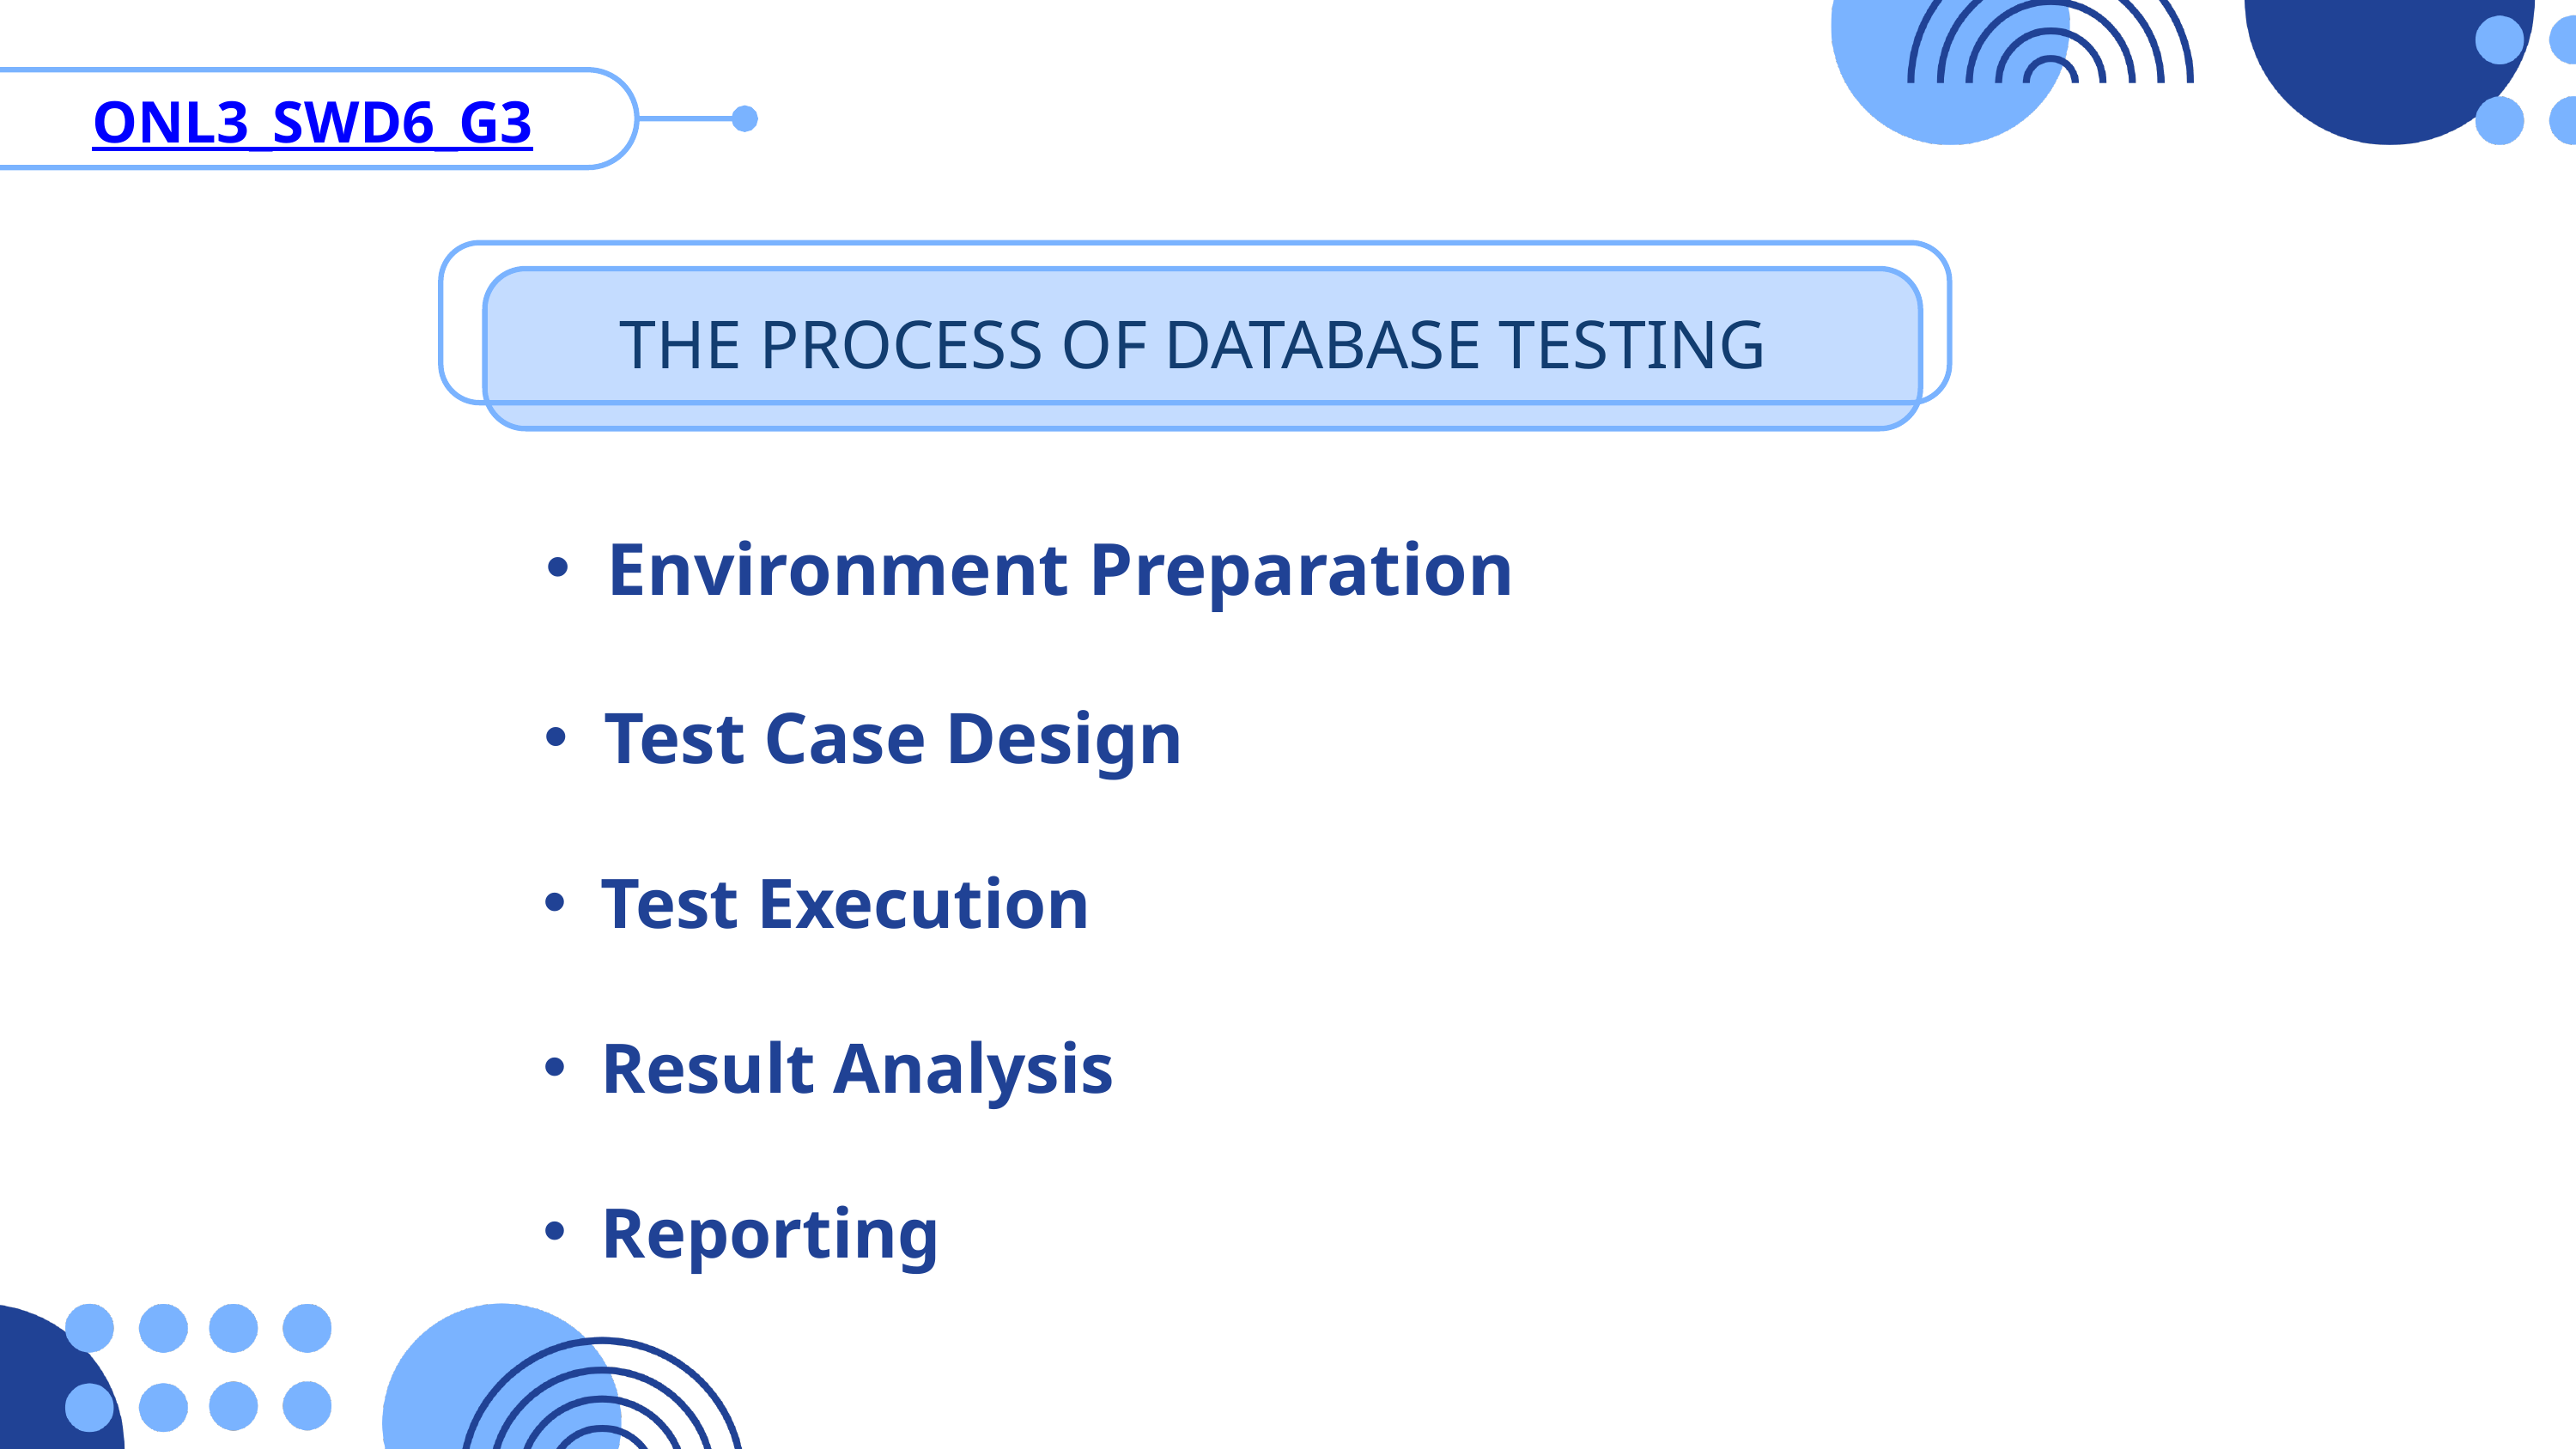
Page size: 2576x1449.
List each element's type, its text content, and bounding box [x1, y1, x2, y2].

text_box Environment Preparation Test Case Design Test Execution Result Analysis Reporting [484, 437, 1880, 1445]
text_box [440, 242, 1950, 403]
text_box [484, 413, 1921, 429]
text_box [1831, 0, 2194, 145]
text_box [382, 1303, 745, 1449]
text_box [2245, 0, 2576, 145]
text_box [0, 69, 745, 168]
text_box [0, 1303, 331, 1449]
